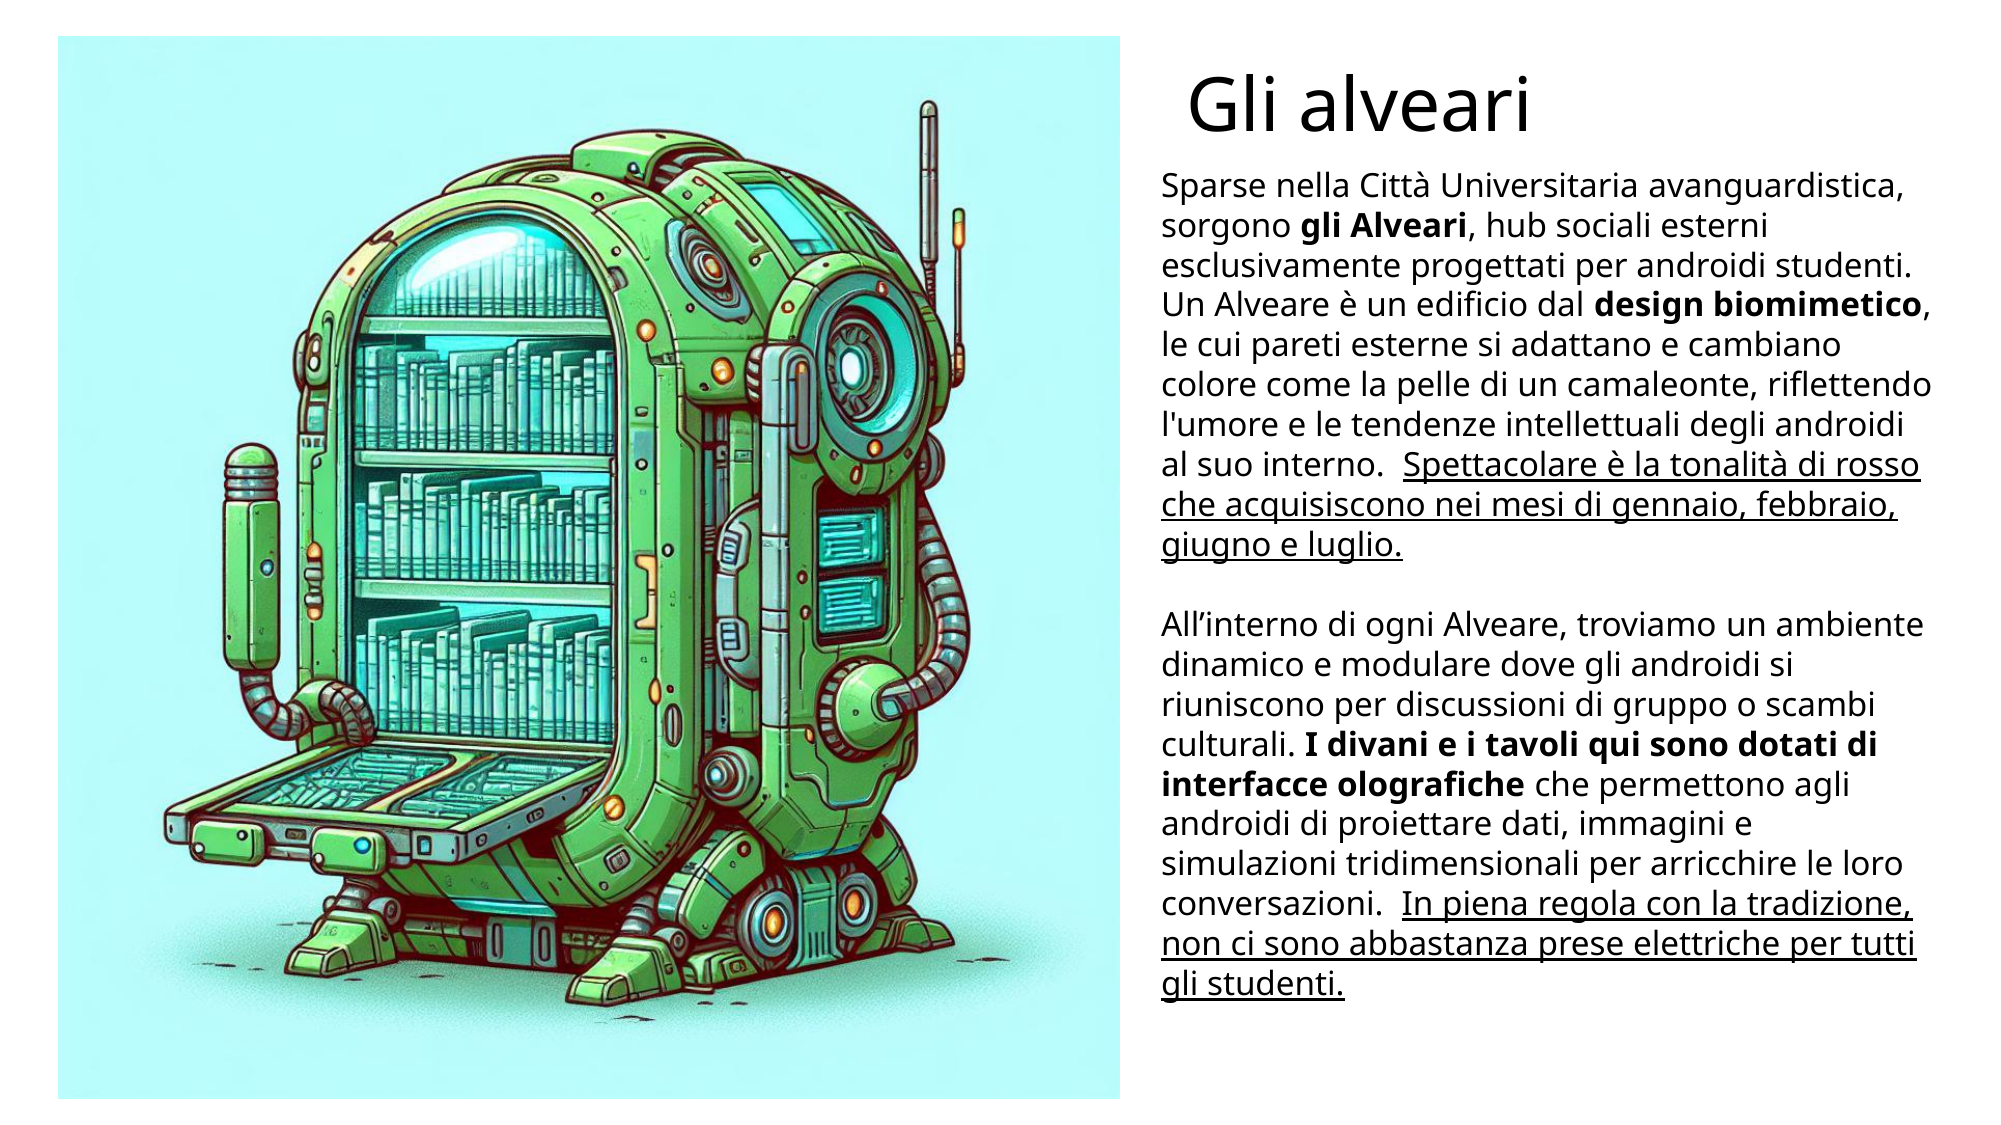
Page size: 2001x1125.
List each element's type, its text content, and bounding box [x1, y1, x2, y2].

text_box Gli alveari [1171, 49, 1750, 154]
text_box Sparse nella Città Universitaria avanguardistica, sorgono gli Alveari, hub sociali esterni esclusivamente progettati per androidi studenti. Un Alveare è un edificio dal design biomimetico, le cui pareti esterne si adattano e cambiano colore come la pelle di un camaleonte, riflettendo l'umore e le tendenze intellettuali degli androidi al suo interno. Spettacolare è la tonalità di rosso che acquisiscono nei mesi di gennaio, febbraio, giugno e luglio. All’interno di ogni Alveare, troviamo un ambiente dinamico e modulare dove gli androidi si riuniscono per discussioni di gruppo o scambi culturali. I divani e i tavoli qui sono dotati di interfacce olografiche che permettono agli androidi di proiettare dati, immagini e simulazioni tridimensionali per arricchire le loro conversazioni. In piena regola con la tradizione, non ci sono abbastanza prese elettriche per tutti gli studenti. [1146, 156, 1950, 1050]
picture [58, 36, 1121, 1099]
